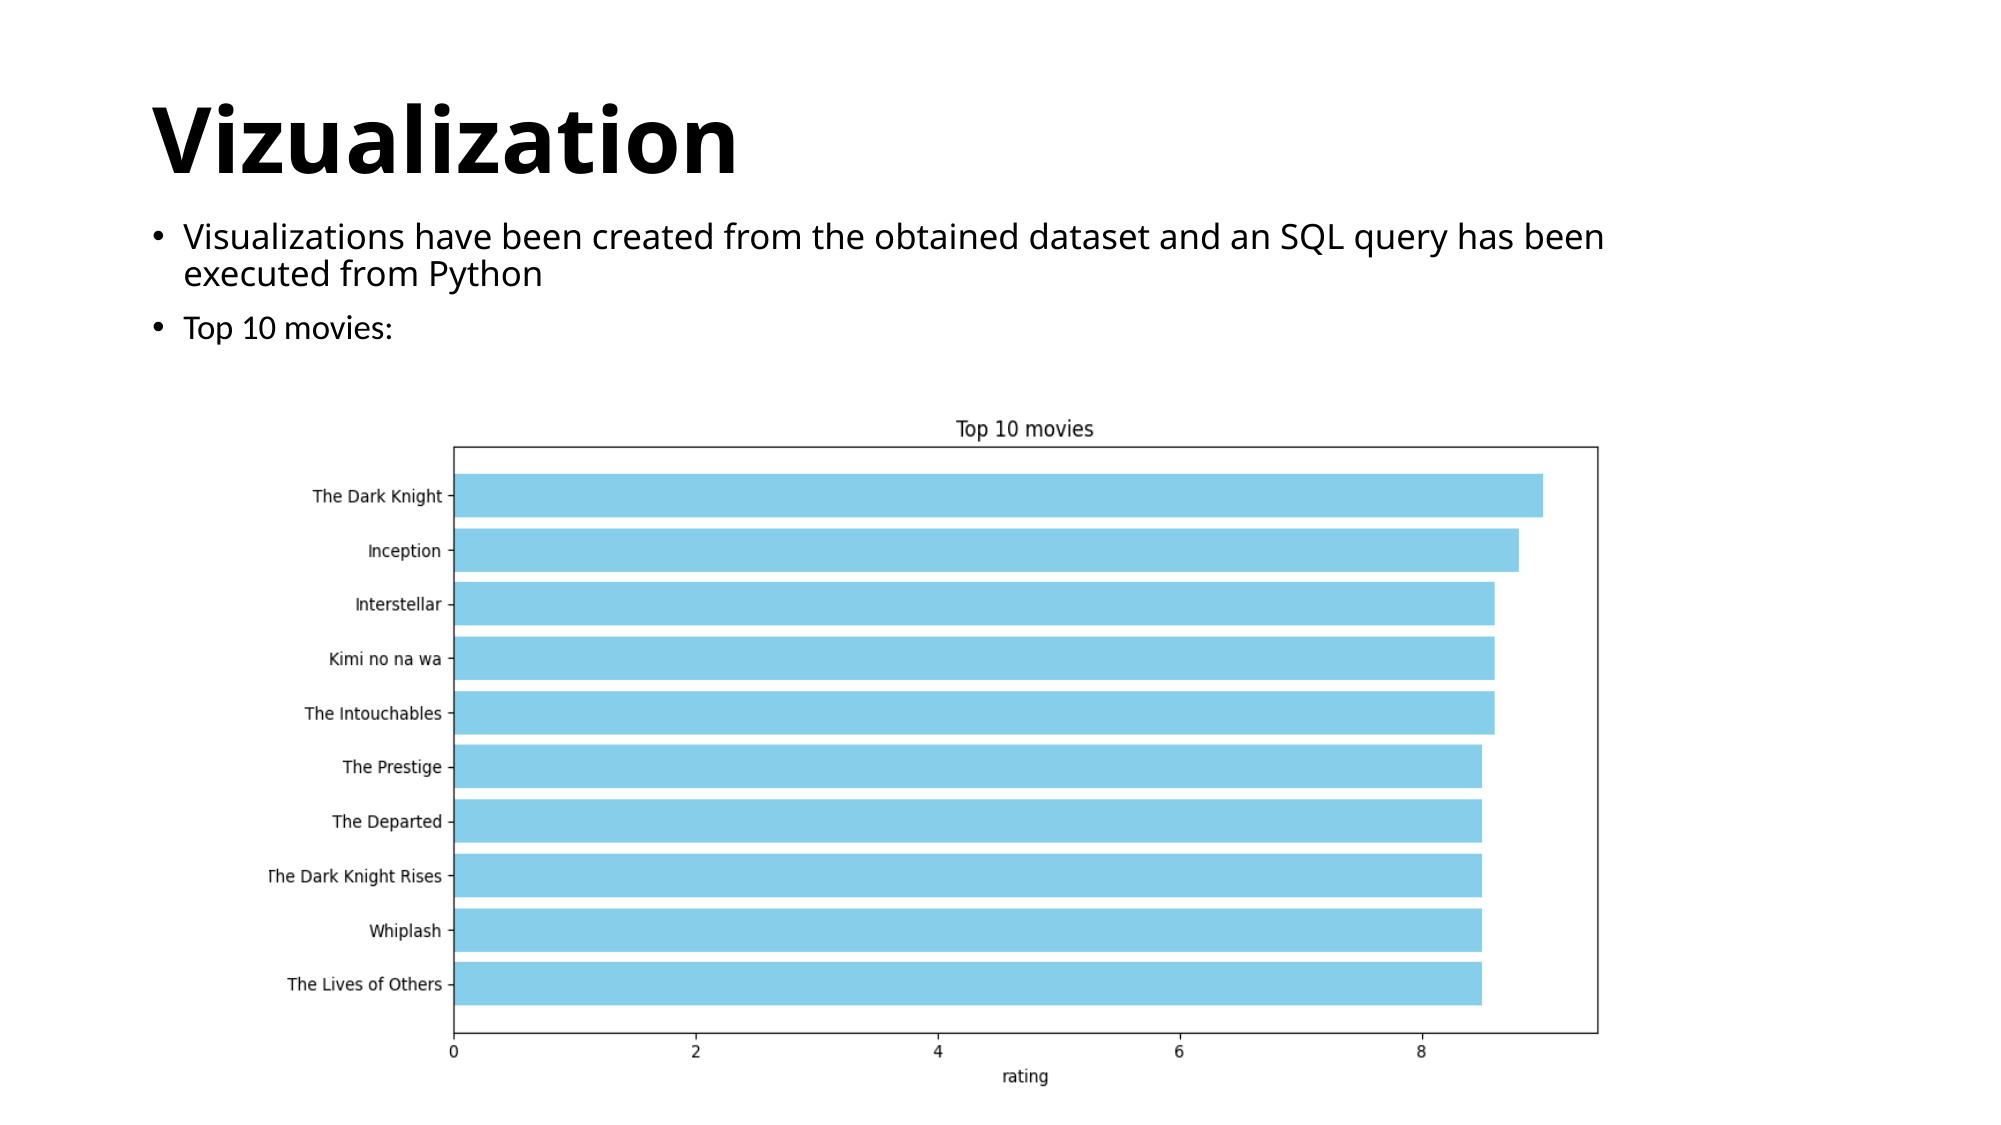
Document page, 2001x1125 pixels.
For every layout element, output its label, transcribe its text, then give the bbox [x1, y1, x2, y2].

picture [269, 356, 1745, 1116]
title Vizualization [137, 35, 1863, 253]
list Visualizations have been created from the obtained dataset and an SQL query has been executed from Python Top 10 movies: [137, 211, 1745, 357]
